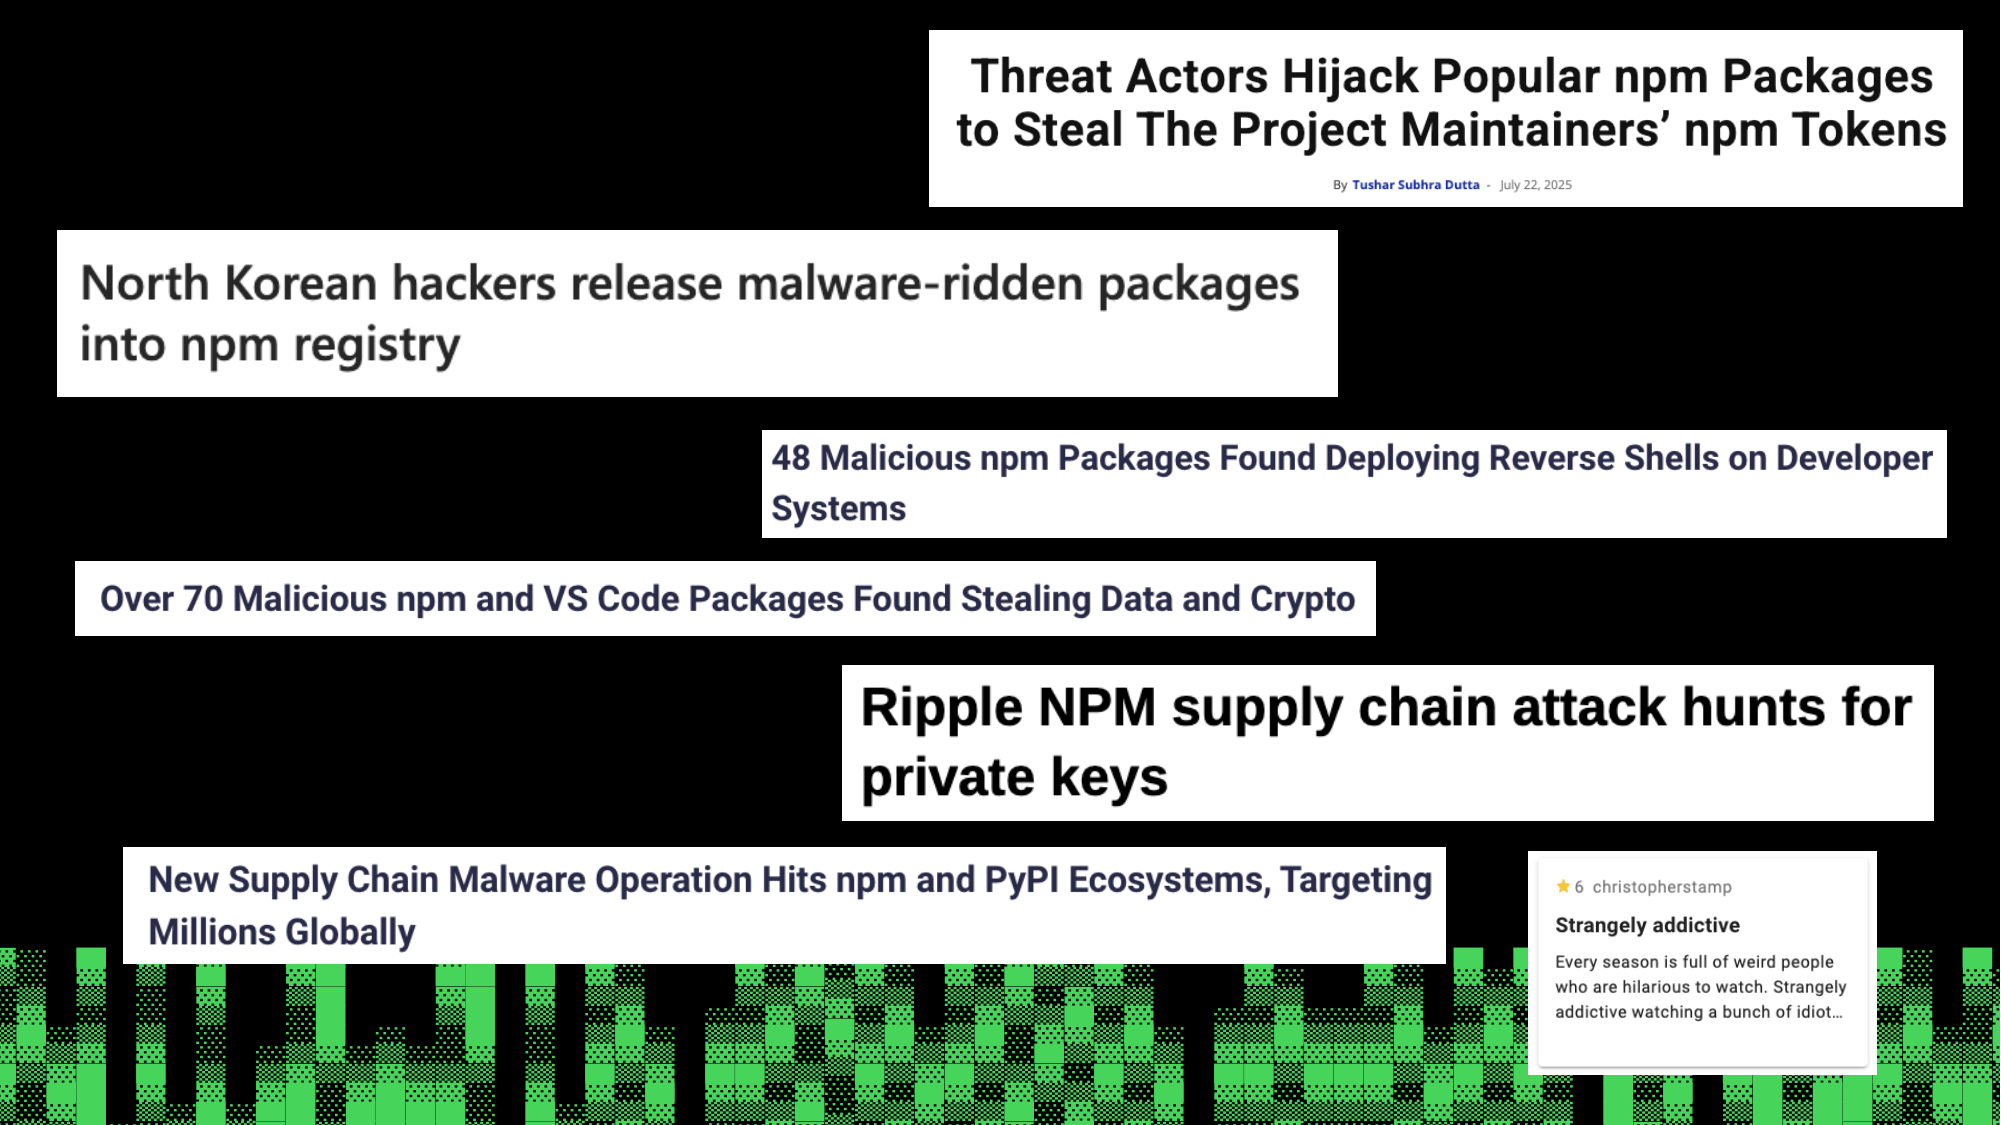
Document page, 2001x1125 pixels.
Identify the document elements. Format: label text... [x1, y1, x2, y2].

picture [56, 230, 1338, 398]
text_box [249, 144, 1750, 331]
picture [842, 665, 1935, 822]
picture [74, 561, 1376, 637]
picture [929, 30, 1963, 208]
text_box ░▒▓█▓▒░░▒▓█▓▒░░▒▓██████▓▒░░▒▓█▓▒░░▒▓█▓▒░░▒▓█▓▒░ ░▒▓████████▓▒░▒▓██████▓▒░ ░▒▓█▓▒░░▒▓█▓▒░░▒▓██████▓▒░ ░▒▓██████▓▒░░▒▓█▓▒░░▒▓█▓▒░ ░▒▓██████▓▒░ ░▒▓███████▓▒░░▒▓███████▓▒░░▒▓██████████████▓▒░ ░▒▓███████▓▒░ ░▒▓██████▓▒░ ░▒▓██████▓▒░░▒▓█▓▒░░▒▓█▓▒░░▒▓██████▓▒░ ░▒▓██████▓▒░░▒▓████████▓▒░ ░▒▓█▓▒░░▒▓█▓▒░▒▓█▓▒░░▒▓█▓▒░▒▓█▓▒░░▒▓█▓▒░░▒▓█▓▒░ ░▒▓█▓▒░ ░▒▓█▓▒░░▒▓█▓▒░ ░▒▓█▓▒░░▒▓█▓▒░▒▓█▓▒░░▒▓█▓▒░▒▓█▓▒░░▒▓█▓▒░▒▓█▓▒░░▒▓█▓▒░ ░▒▓█▓▒░░▒▓█▓▒░ ░▒▓█▓▒░░▒▓█▓▒░▒▓█▓▒░░▒▓█▓▒░▒▓█▓▒░░▒▓█▓▒░░▒▓█▓▒░ ░▒▓█▓▒░░▒▓█▓▒░▒▓█▓▒░░▒▓█▓▒░▒▓█▓▒░░▒▓█▓▒░▒▓█▓▒░░▒▓█▓▒░▒▓█▓▒░░▒▓█▓▒░▒▓█▓▒░░▒▓█▓▒░▒▓█▓▒░ ░▒▓█▓▒░░▒▓█▓▒░▒▓█▓▒░░▒▓█▓▒░▒▓█▓▒░░▒▓█▓▒░░▒▓█▓▒░ ░▒▓█▓▒░ ░▒▓█▓▒░░▒▓█▓▒░ ░▒▓█▓▒░░▒▓█▓▒░▒▓█▓▒░░▒▓█▓▒░▒▓█▓▒░ ░▒▓█▓▒░░▒▓█▓▒░ ░▒▓█▓▒░░▒▓█▓▒░ ░▒▓█▓▒░░▒▓█▓▒░▒▓█▓▒░░▒▓█▓▒░▒▓█▓▒░░▒▓█▓▒░░▒▓█▓▒░ ░▒▓█▓▒░░▒▓█▓▒░▒▓█▓▒░░▒▓█▓▒░▒▓█▓▒░ ░▒▓█▓▒░░▒▓█▓▒░▒▓█▓▒░░▒▓█▓▒░▒▓█▓▒░ ░▒▓█▓▒░ ░▒▓████████▓▒░▒▓█▓▒░░▒▓█▓▒░▒▓█▓▒░░▒▓█▓▒░░▒▓█▓▒░ ░▒▓█▓▒░ ░▒▓█▓▒░░▒▓█▓▒░ ░▒▓████████▓▒░▒▓████████▓▒░▒▓█▓▒░ ░▒▓███████▓▒░ ░▒▓████████▓▒░ ░▒▓█▓▒░░▒▓█▓▒░▒▓███████▓▒░░▒▓█▓▒░░▒▓█▓▒░░▒▓█▓▒░ ░▒▓███████▓▒░░▒▓████████▓▒░▒▓█▓▒░ ░▒▓███████▓▒░░▒▓████████▓▒░▒▓█▓▒▒▓███▓▒░▒▓██████▓▒░ [0, 921, 2000, 1125]
picture [1528, 851, 1878, 1076]
picture [762, 430, 1947, 539]
picture [122, 847, 1447, 964]
